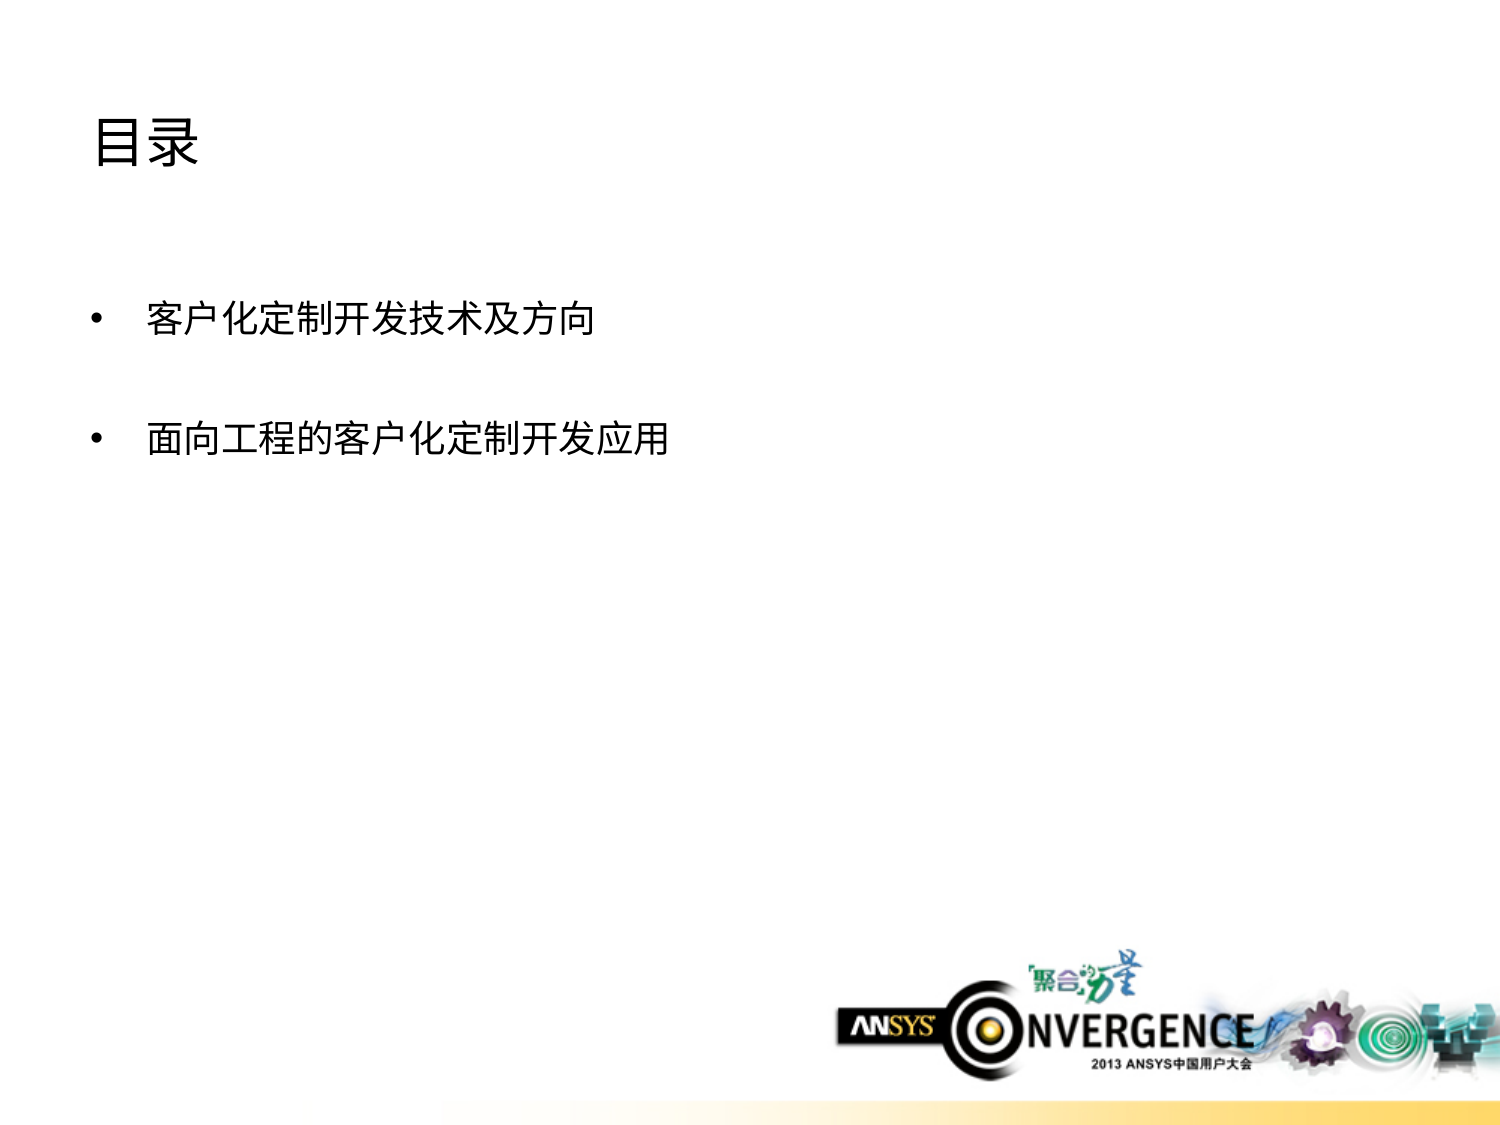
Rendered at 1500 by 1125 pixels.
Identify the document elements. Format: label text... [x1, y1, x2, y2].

list 客户化定制开发技术及方向 面向工程的客户化定制开发应用 [75, 219, 1425, 1012]
title 目录 [75, 91, 1425, 187]
picture [0, 0, 1500, 1125]
